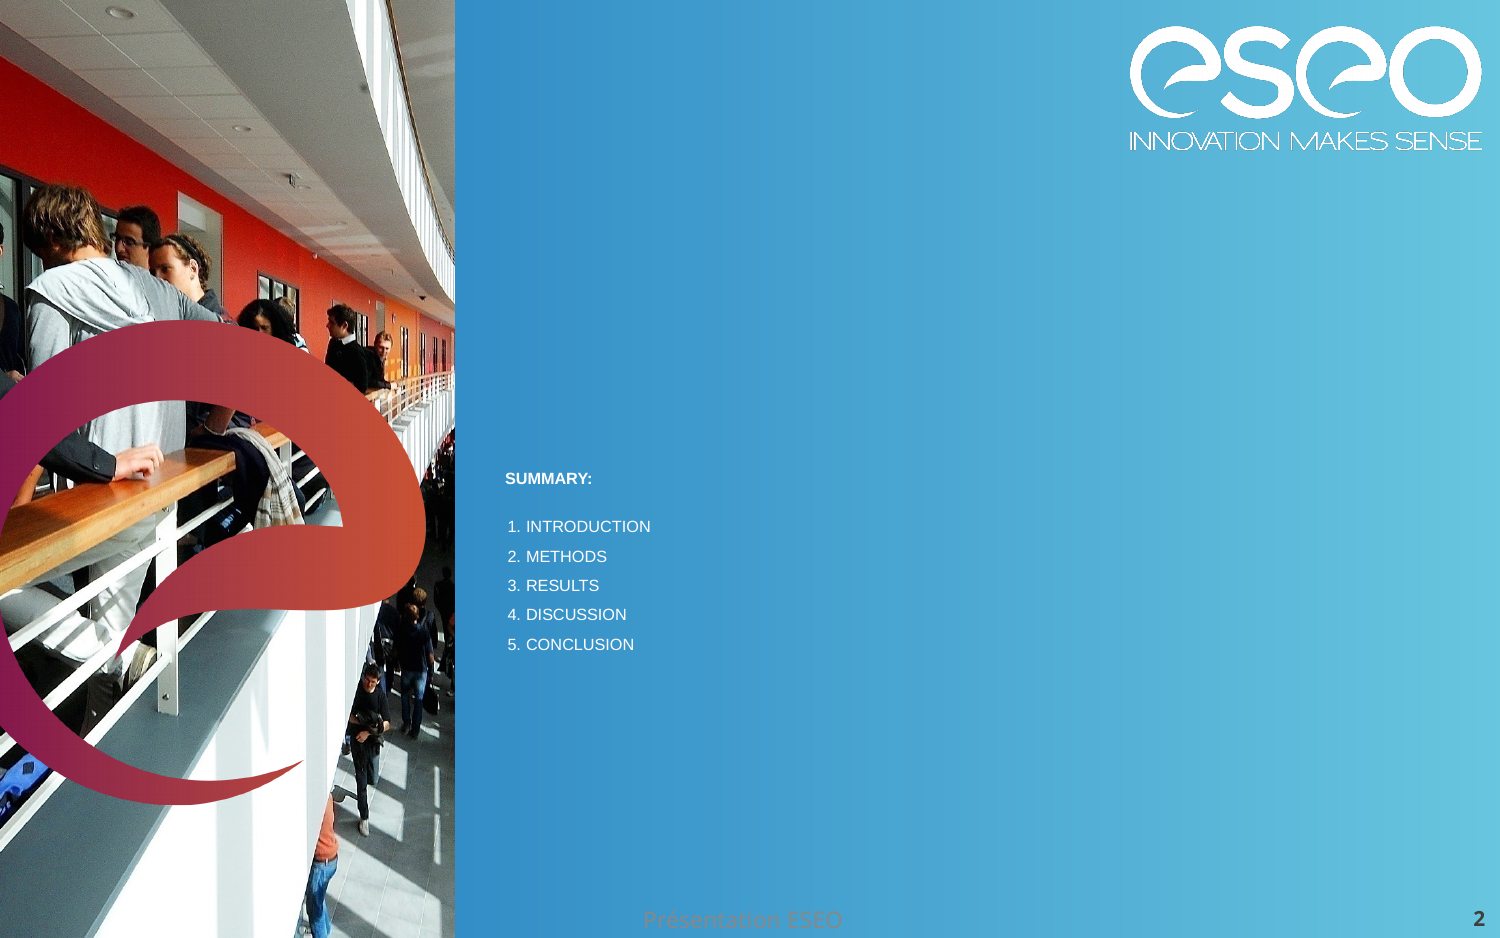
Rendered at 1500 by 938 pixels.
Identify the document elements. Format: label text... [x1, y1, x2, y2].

slide_number 2 [1316, 901, 1500, 938]
footer Présentation ESEO [490, 901, 997, 937]
title Summary: Introduction Methods Results Discussion Conclusion [490, 460, 1453, 662]
picture [1128, 23, 1483, 153]
picture [0, 0, 455, 938]
